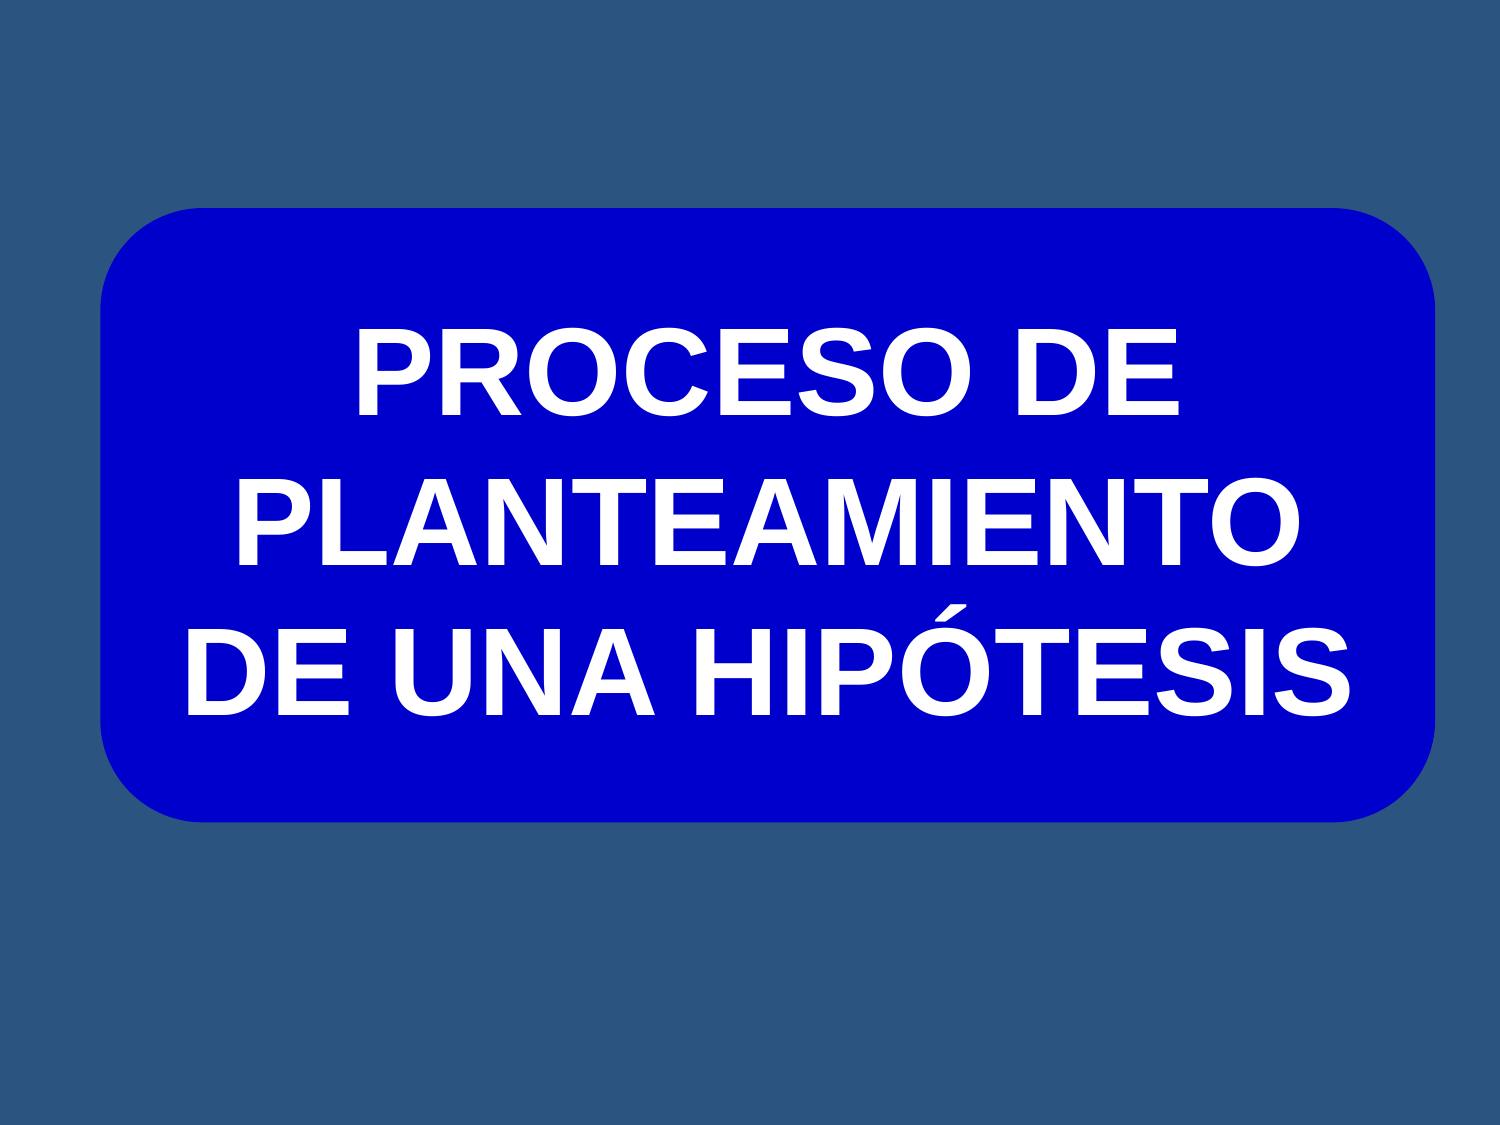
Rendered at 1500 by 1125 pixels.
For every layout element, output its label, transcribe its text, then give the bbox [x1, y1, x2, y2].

text_box PROCESO DE PLANTEAMIENTO DE UNA HIPÓTESIS [98, 205, 1438, 825]
